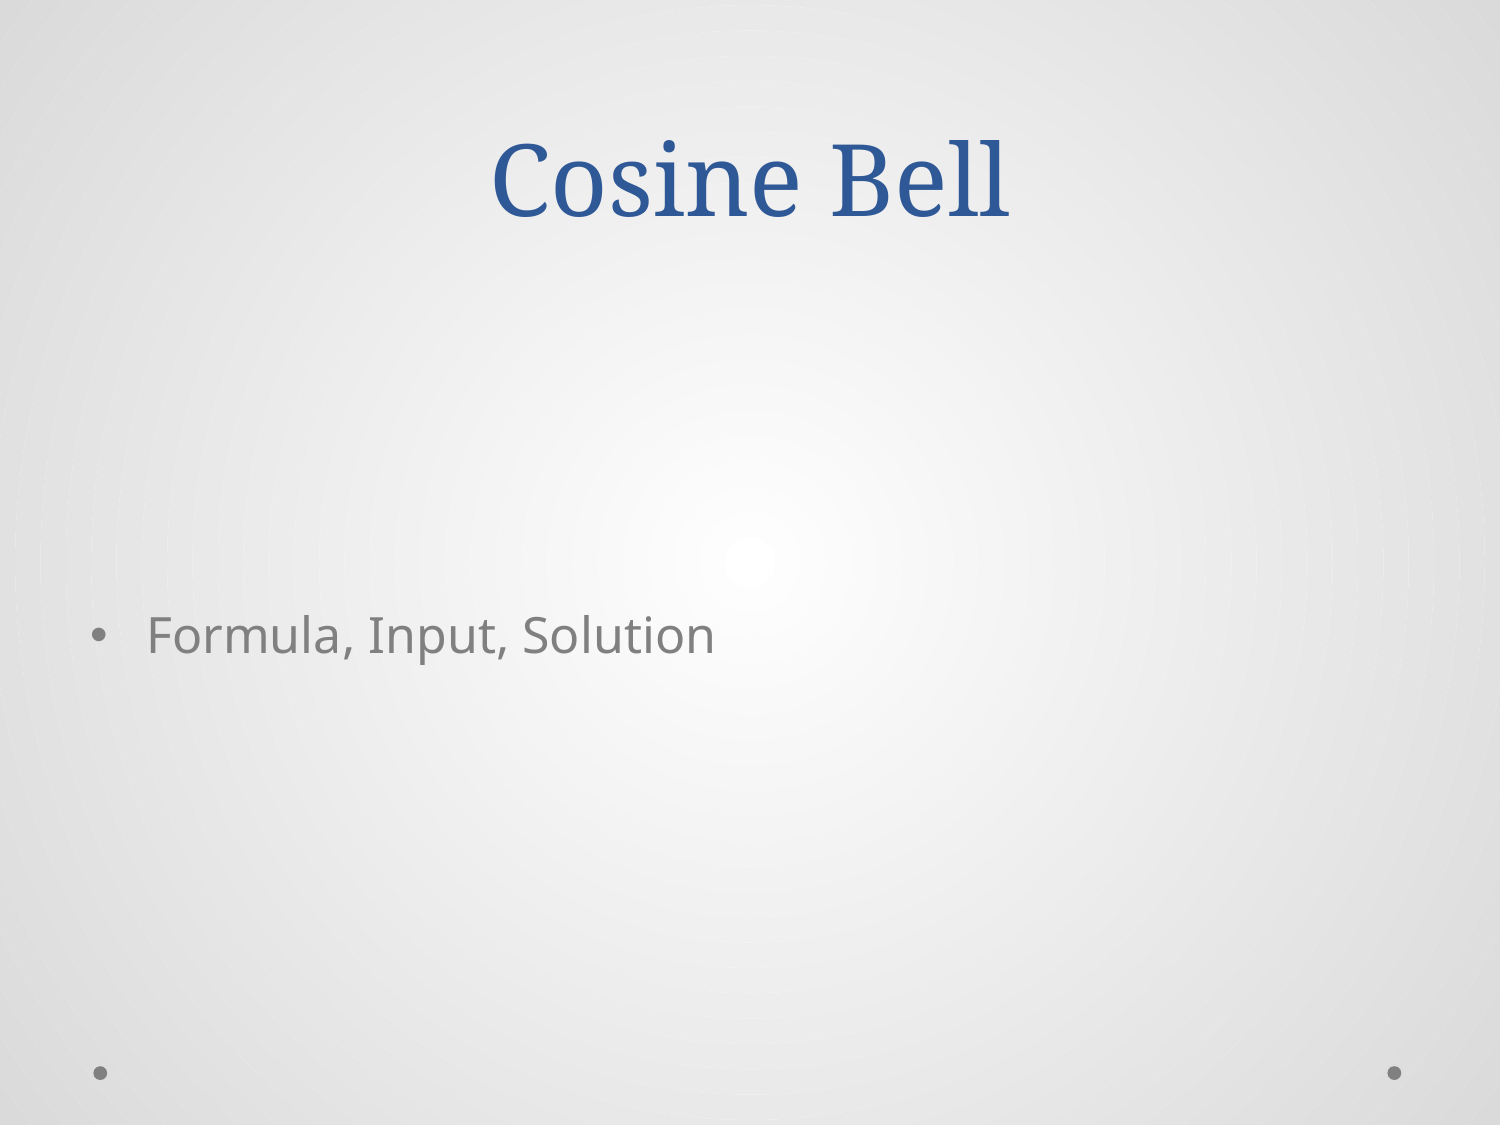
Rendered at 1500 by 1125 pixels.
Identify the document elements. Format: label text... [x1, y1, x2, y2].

title Cosine Bell [75, 0, 1425, 245]
list Formula, Input, Solution [75, 262, 1425, 1005]
